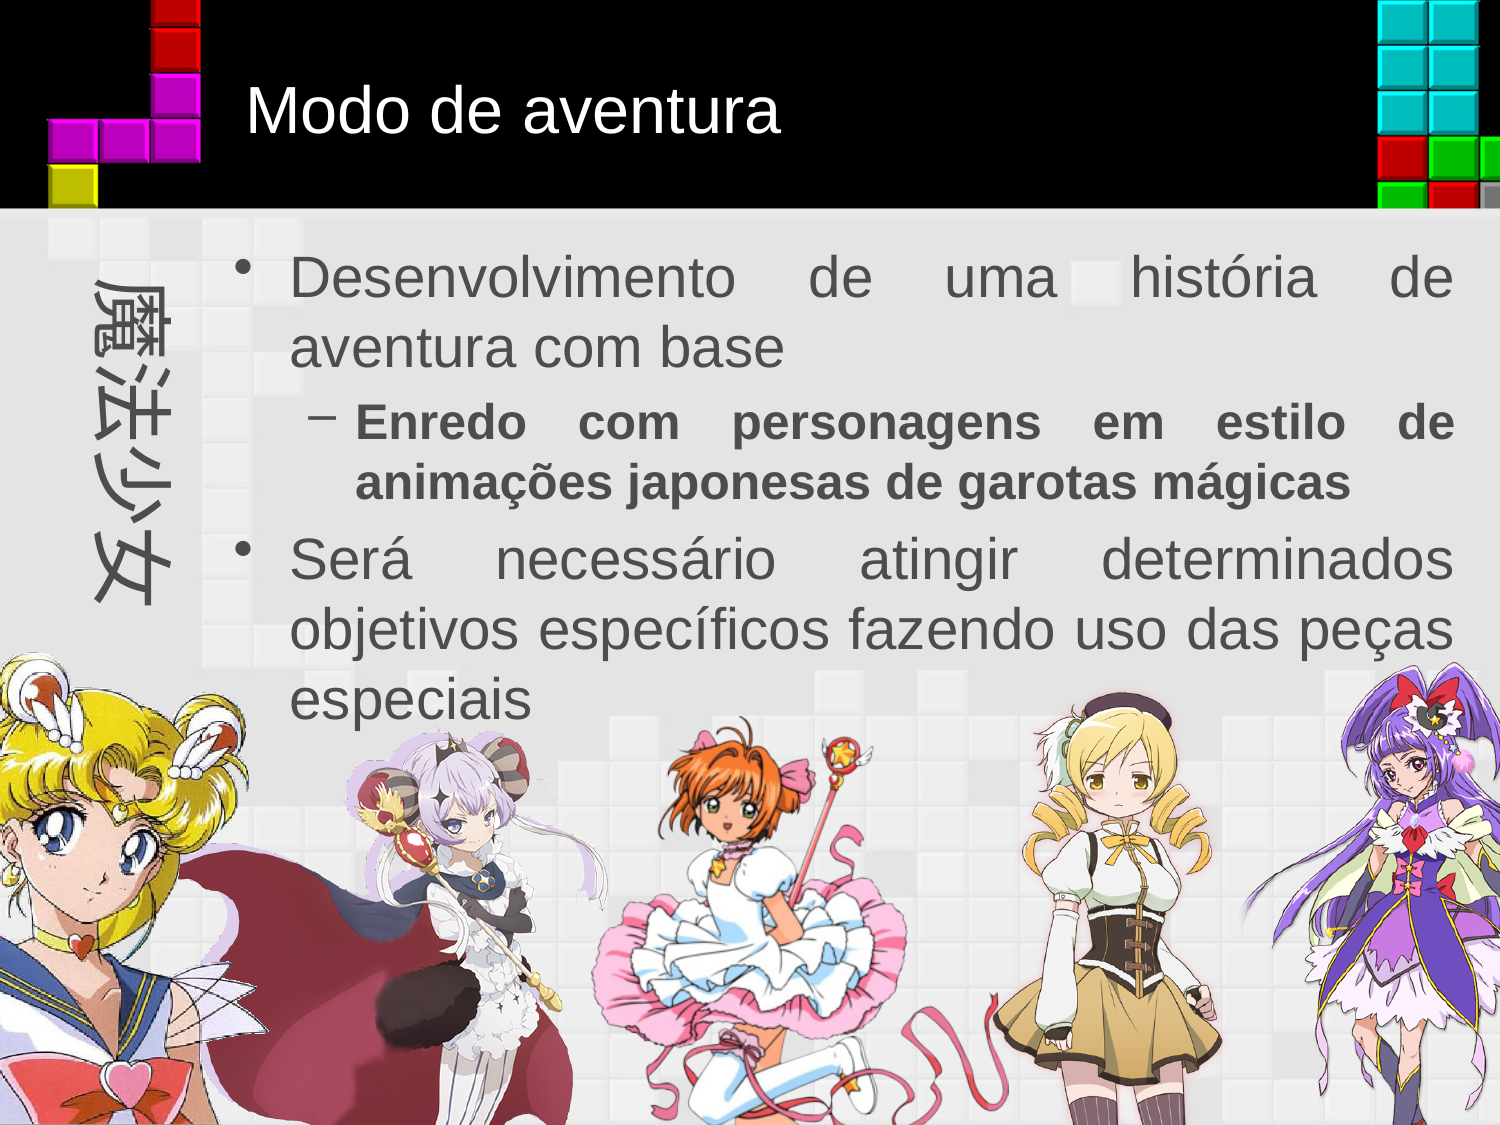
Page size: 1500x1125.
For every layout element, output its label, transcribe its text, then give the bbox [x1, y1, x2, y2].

title Modo de aventura [229, 65, 1471, 150]
text_box 魔法少女 [60, 262, 192, 615]
picture [0, 0, 1500, 1125]
list Desenvolvimento de uma história de aventura com base Enredo com personagens em estilo de animações japonesas de garotas mágicas Será necessário atingir determinados objetivos específicos fazendo uso das peças especiais [218, 231, 1471, 724]
